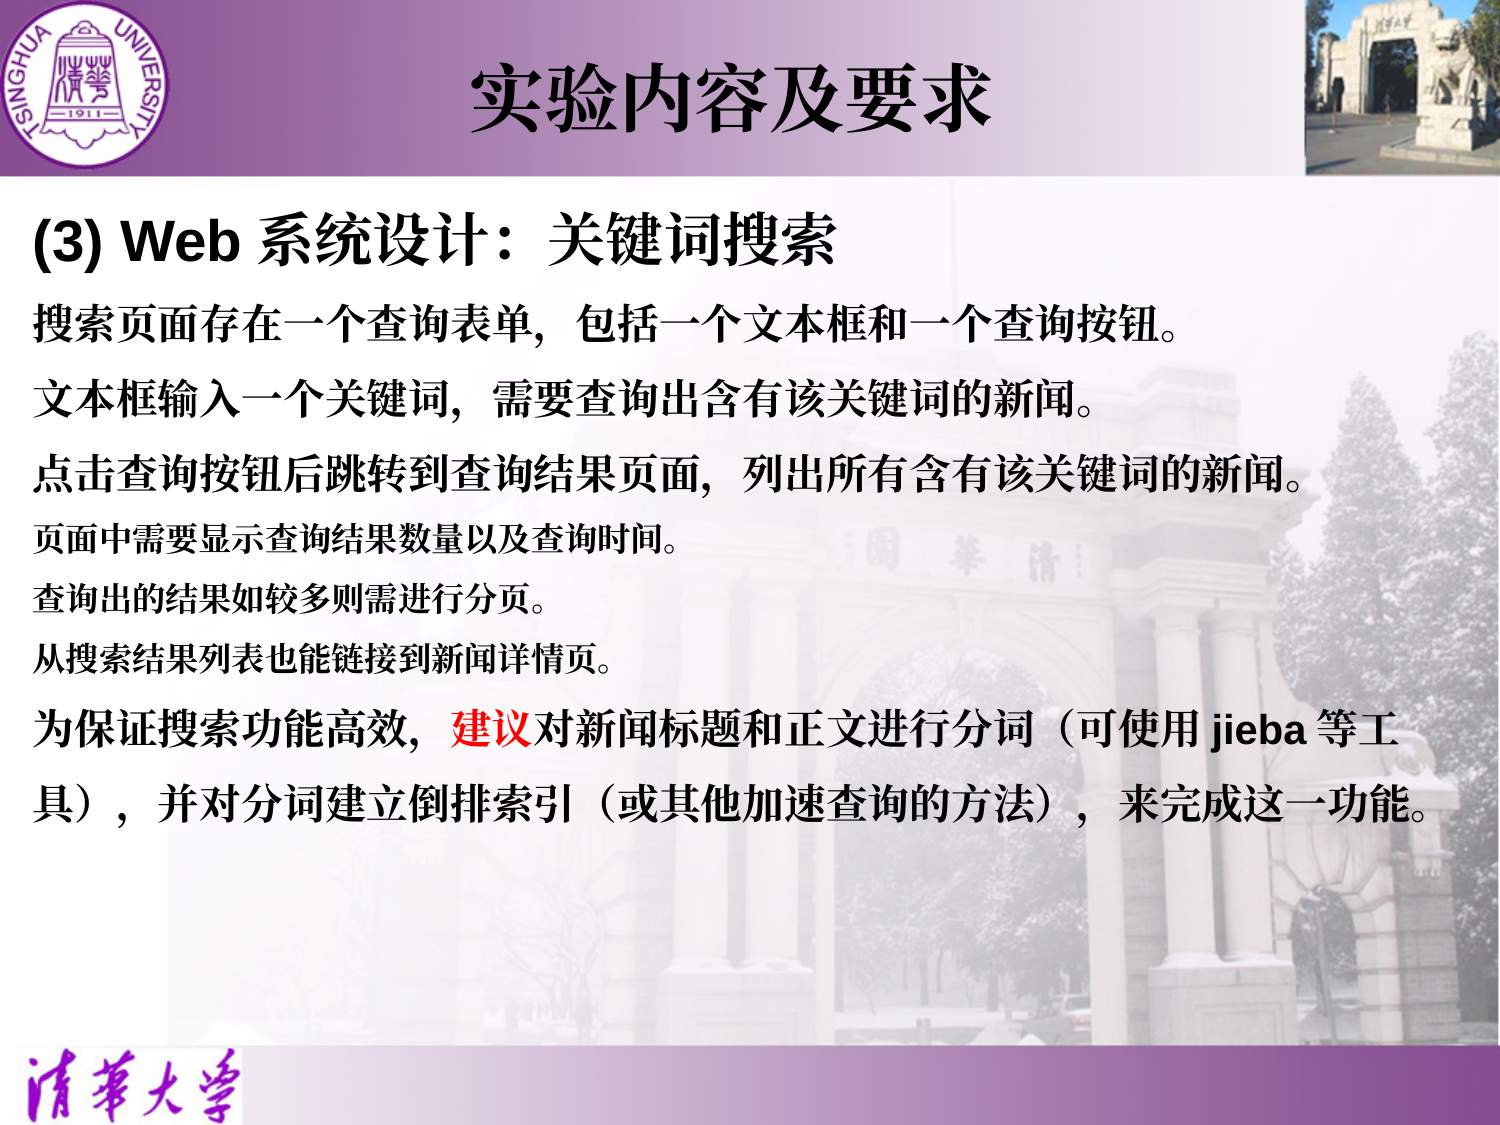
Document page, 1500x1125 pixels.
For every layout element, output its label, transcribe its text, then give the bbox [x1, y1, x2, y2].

picture [0, 0, 1500, 1125]
title 实验内容及要求 [183, 31, 1282, 160]
list (3) Web系统设计：关键词搜索 搜索页面存在一个查询表单，包括一个文本框和一个查询按钮。 文本框输入一个关键词，需要查询出含有该关键词的新闻。 点击查询按钮后跳转到查询结果页面，列出所有含有该关键词的新闻。 页面中需要显示查询结果数量以及查询时间。 查询出的结果如较多则需进行分页。 从搜索结果列表也能链接到新闻详情页。 为保证搜索功能高效，建议对新闻标题和正文进行分词（可使用jieba等工具），并对分词建立倒排索引（或其他加速查询的方法），来完成这一功能。 [17, 160, 1489, 1000]
